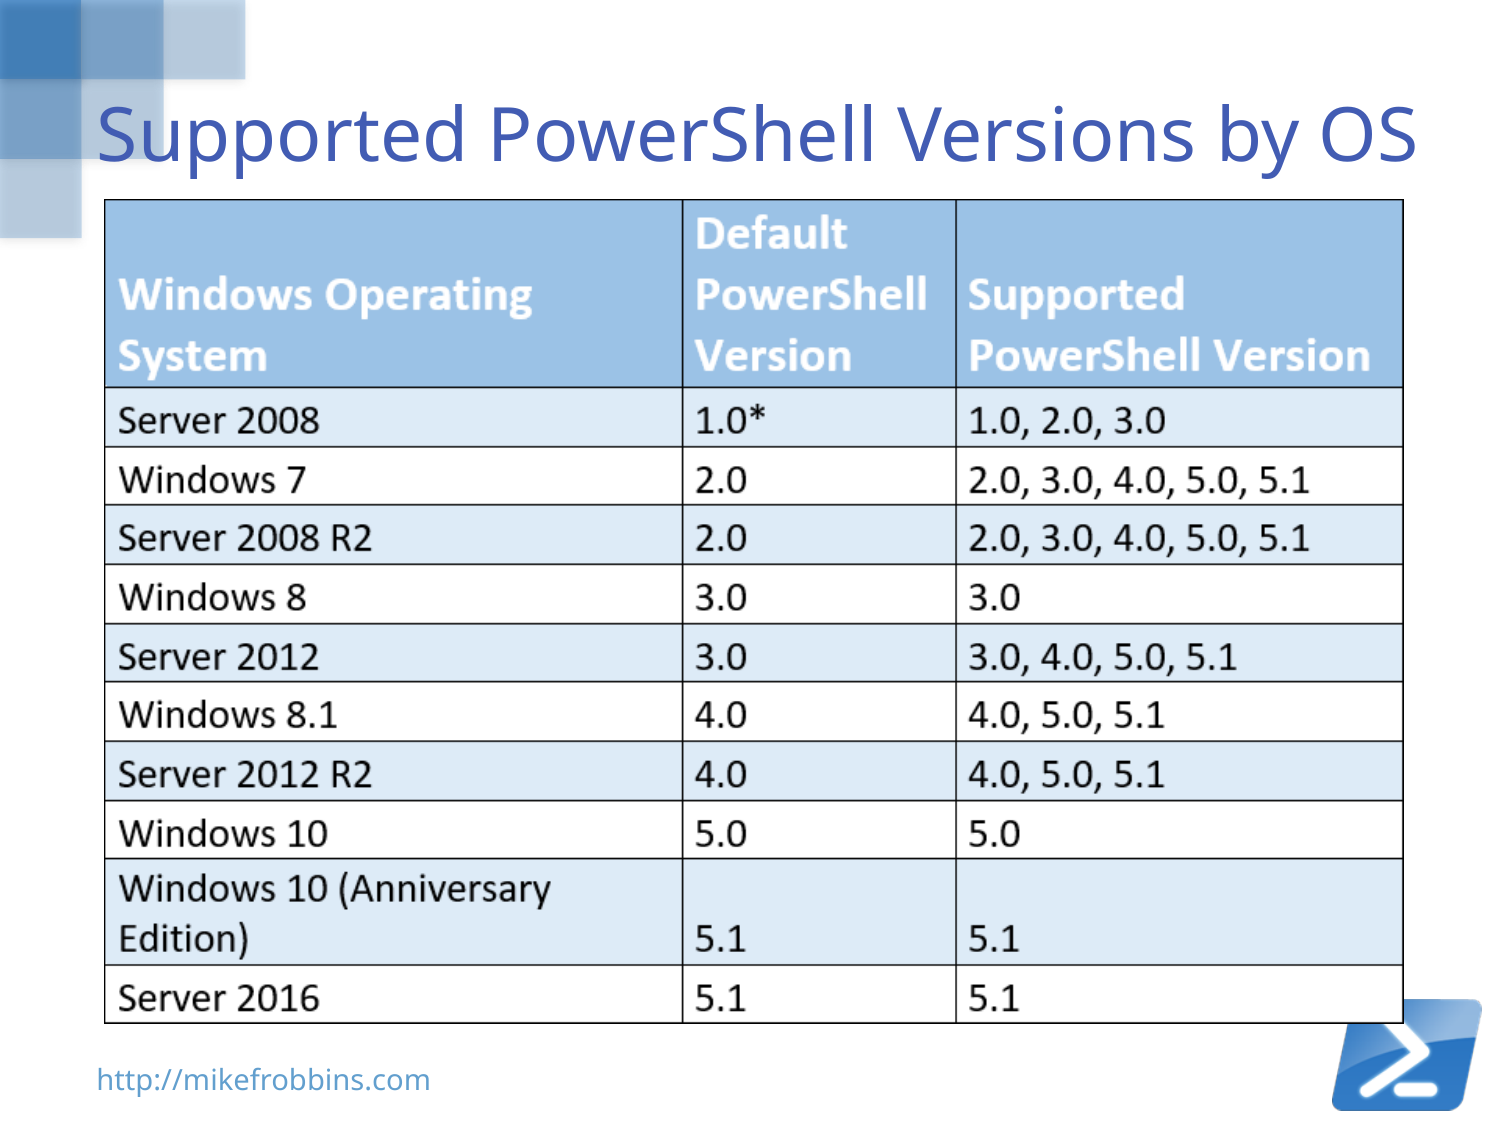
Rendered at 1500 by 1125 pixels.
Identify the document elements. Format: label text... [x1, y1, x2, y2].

picture [1332, 999, 1482, 1111]
title Supported PowerShell Versions by OS [81, 79, 1490, 263]
picture [103, 199, 1405, 1024]
